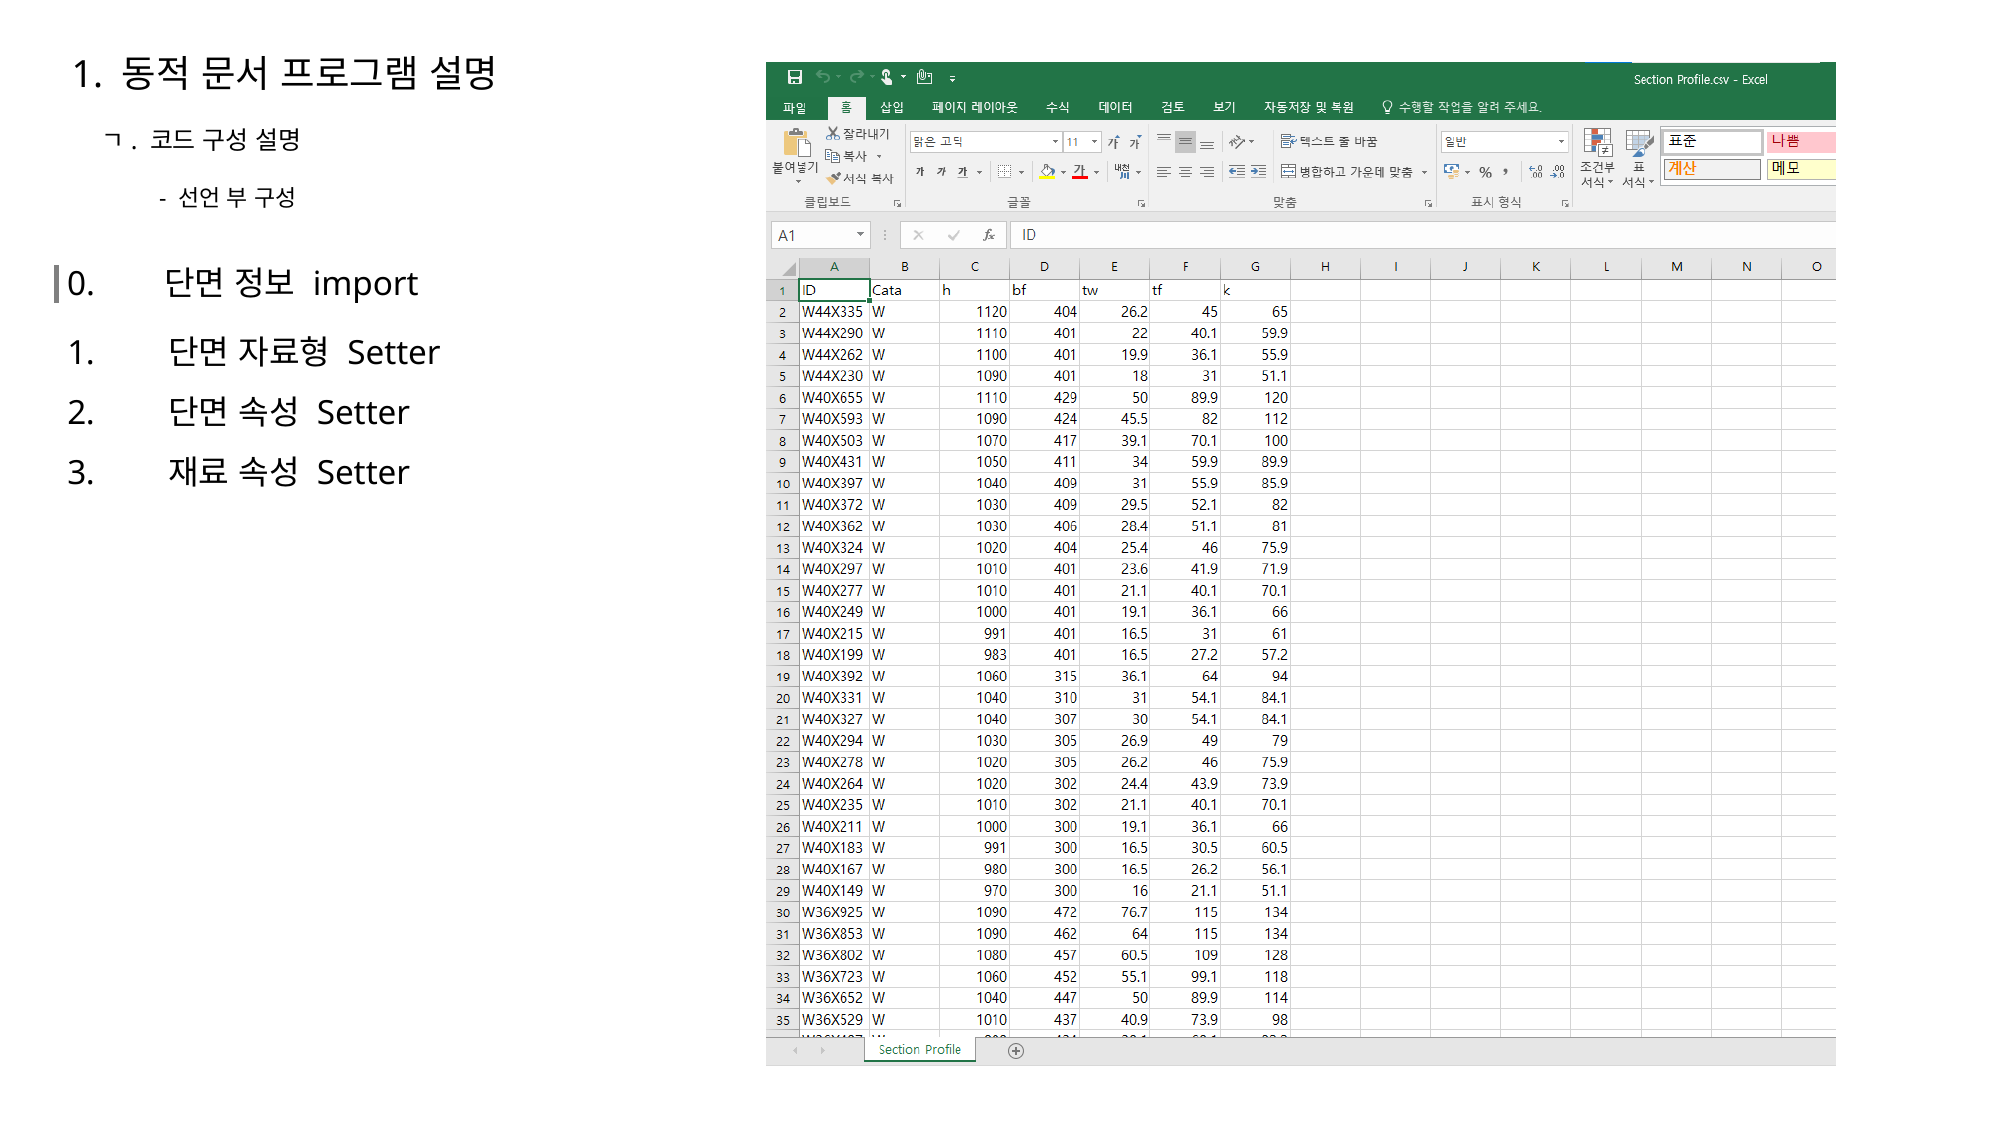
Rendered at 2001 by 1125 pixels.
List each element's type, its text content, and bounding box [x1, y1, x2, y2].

text_box 1. 동적 문서 프로그램 설명 [56, 42, 514, 103]
picture [766, 62, 1836, 1066]
text_box 0. 단면 정보 import [52, 254, 434, 310]
text_box - 선언 부 구성 [144, 176, 313, 219]
text_box 단면 자료형 Setter 단면 속성 Setter 재료 속성 Setter [52, 304, 456, 499]
text_box ㄱ. 코드 구성 설명 [87, 117, 317, 162]
